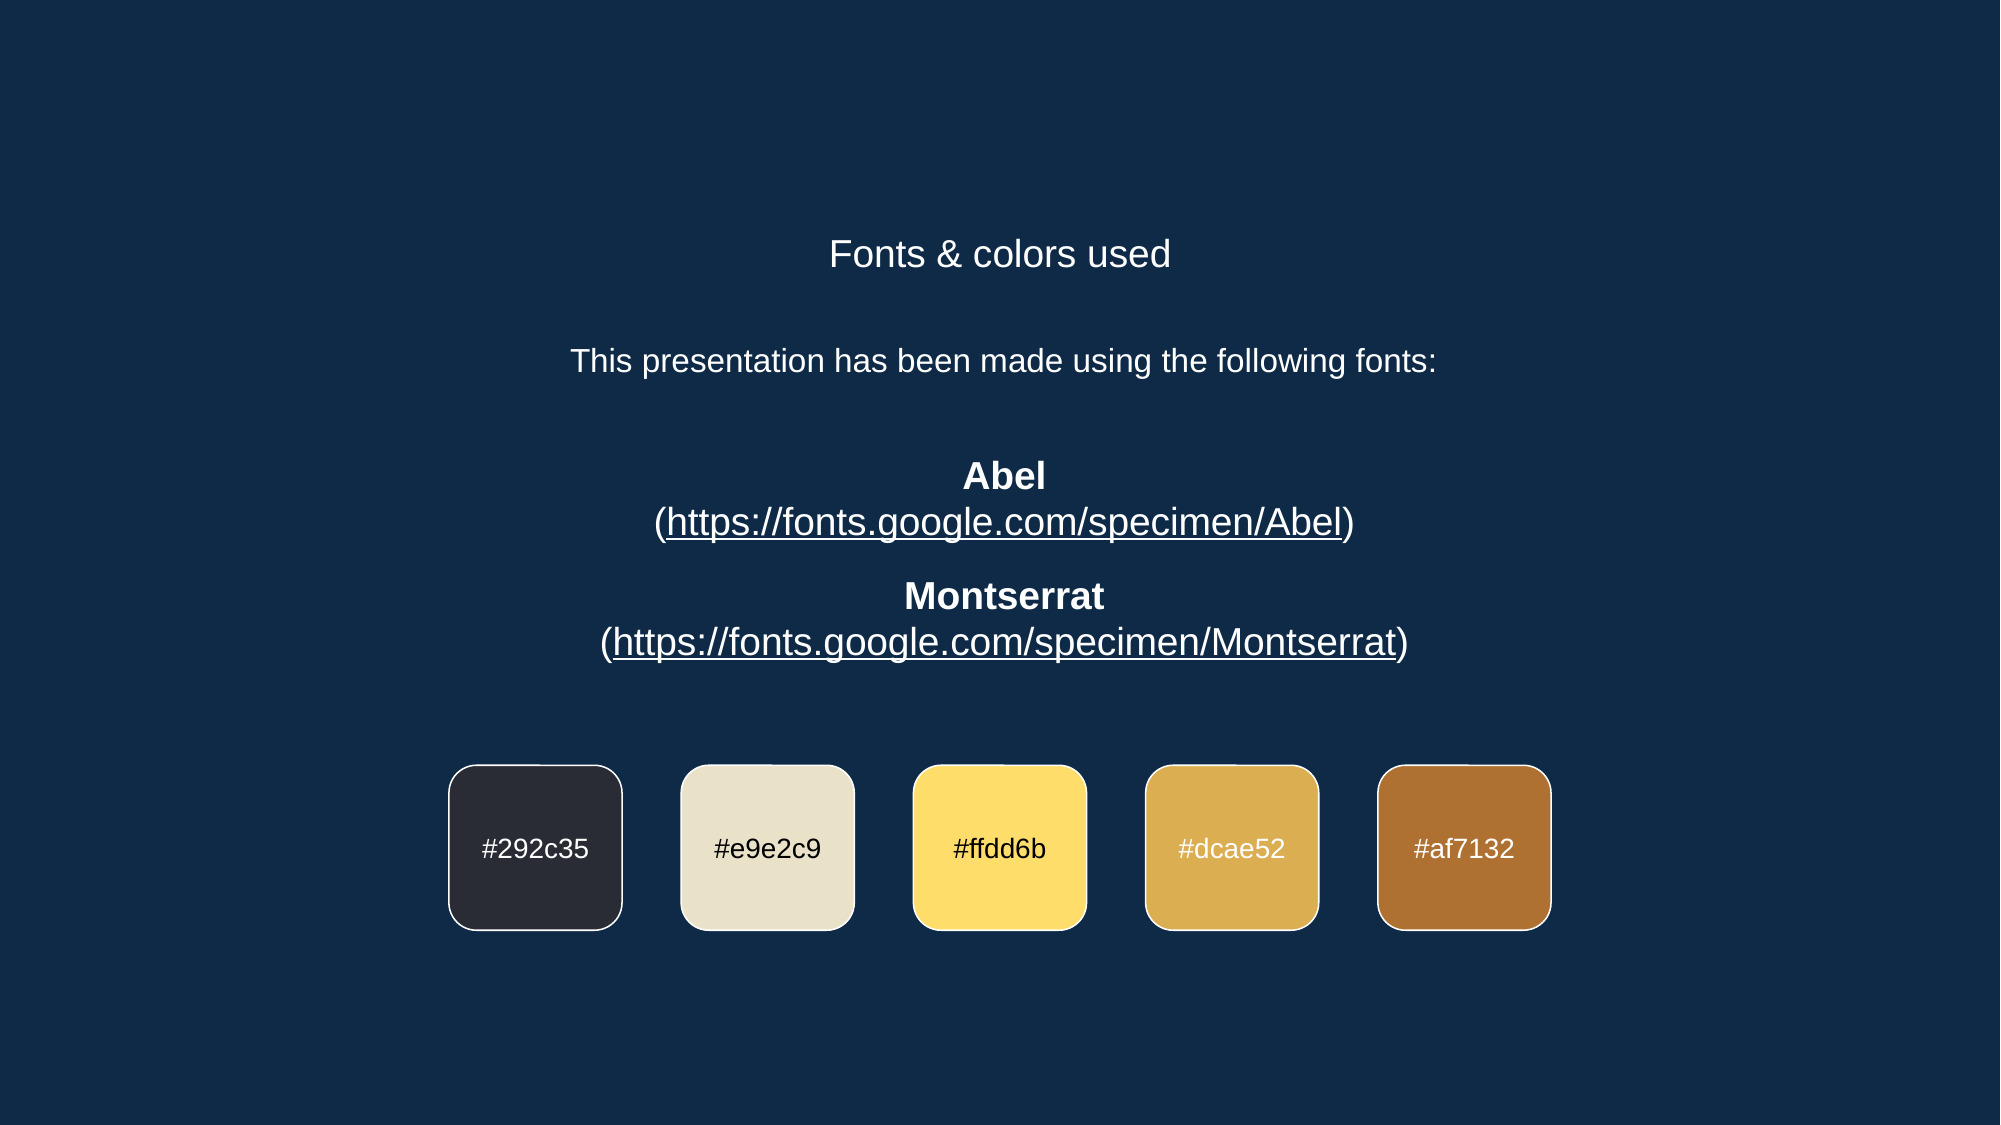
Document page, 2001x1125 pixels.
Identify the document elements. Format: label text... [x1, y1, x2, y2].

list Abel (https://fonts.google.com/specimen/Abel) Montserrat (https://fonts.google.com/specimen/Montserrat) [233, 419, 1775, 695]
list This presentation has been made using the following fonts: [233, 318, 1775, 416]
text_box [448, 765, 1552, 931]
title Fonts & colors used [229, 208, 1771, 315]
